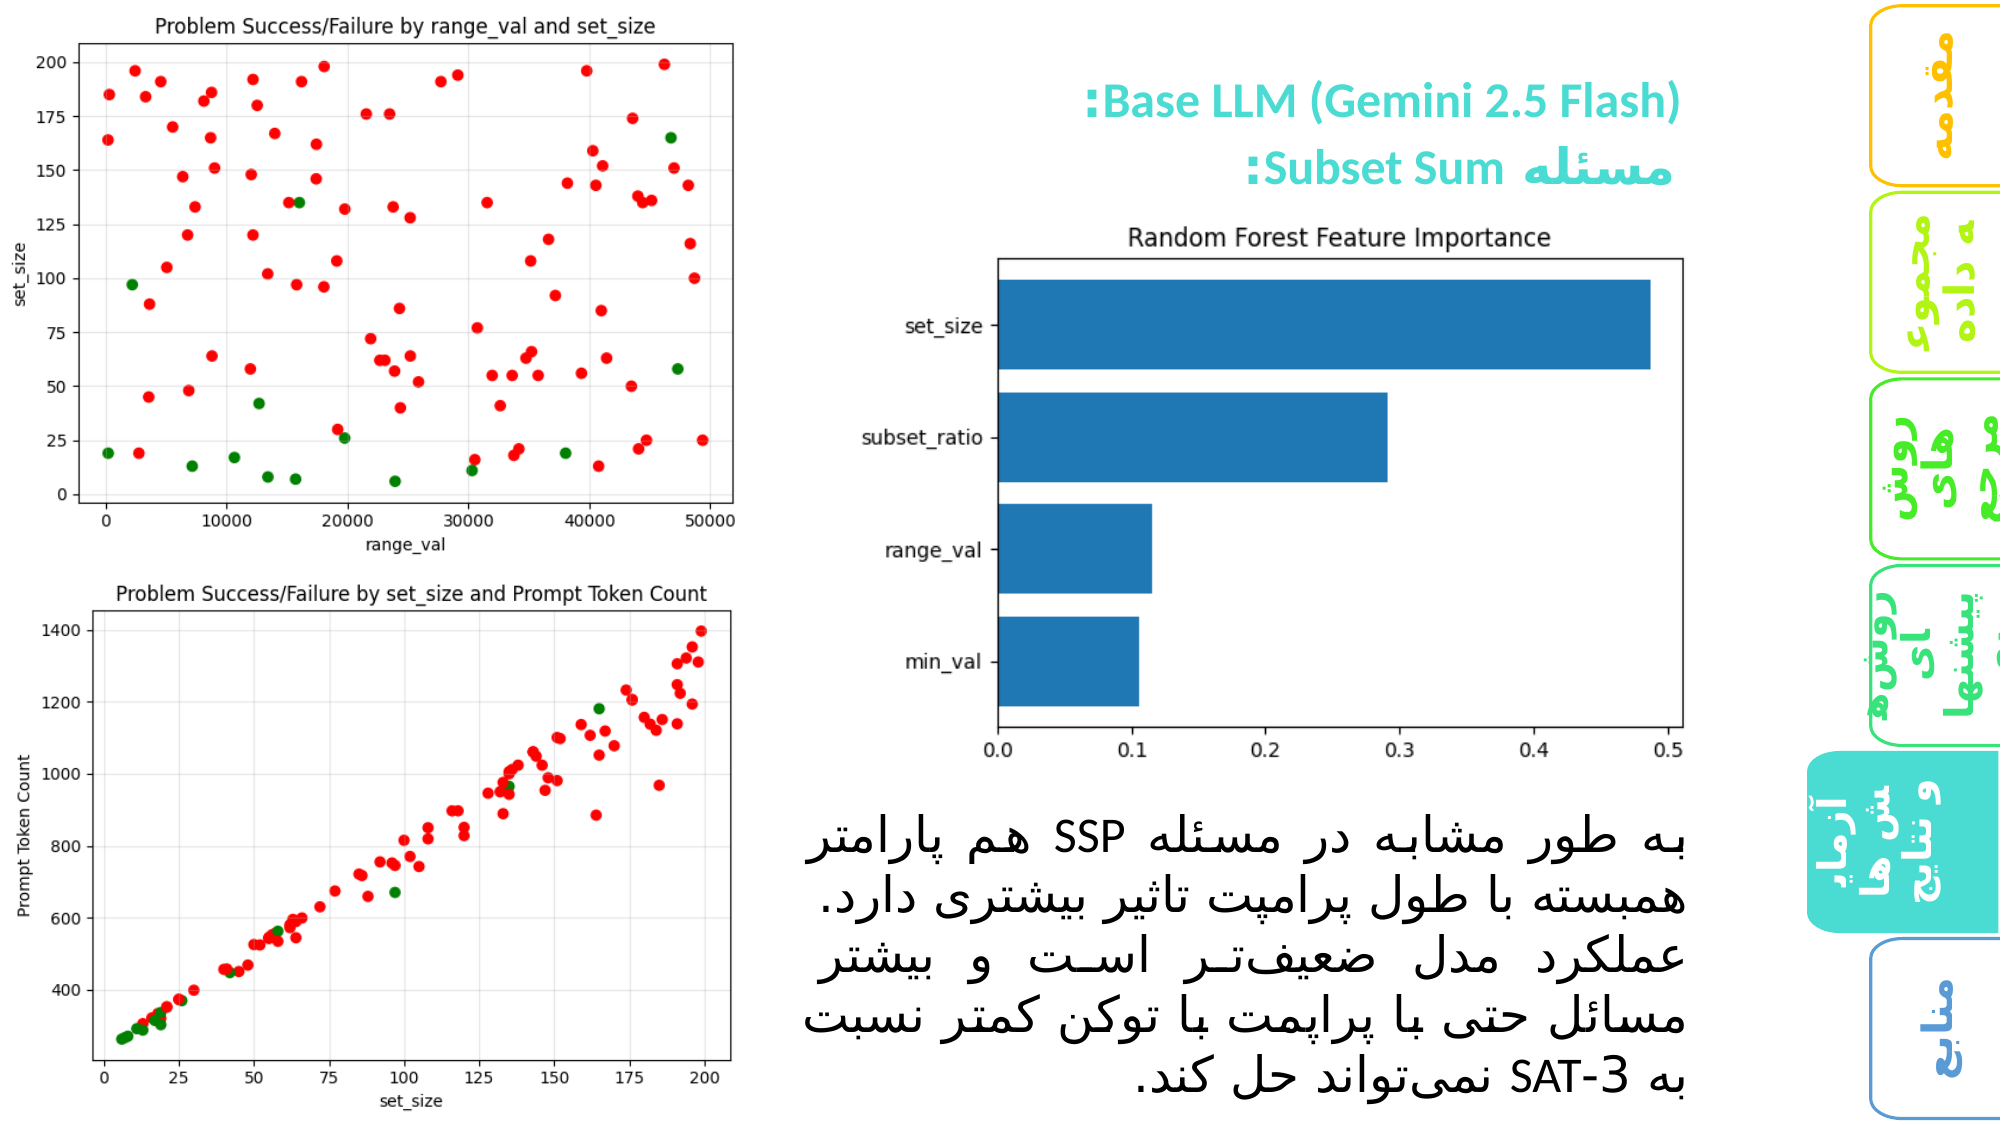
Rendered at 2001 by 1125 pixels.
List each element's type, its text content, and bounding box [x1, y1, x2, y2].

text_box روش های مرجع [1869, 377, 2000, 560]
text_box منابع [1869, 937, 2000, 1120]
text_box روش‌های پیشنهادی [1869, 564, 2000, 747]
text_box مقدمه [1869, 4, 2000, 187]
text_box Base LLM (Gemini 2.5 Flash): [748, 59, 1697, 135]
text_box به طور مشابه در مسئله SSP هم پارامتر همبسته با طول پرامپت تاثیر بیشتری دارد. عملکرد مدل ضعیف‌تر است و بیشتر مسائل حتی با پراپمت با توکن کمتر نسبت به 3-SAT نمی‌تواند حل کند. [786, 794, 1703, 1110]
text_box مجموعه داده [1869, 191, 2000, 374]
picture [0, 5, 748, 566]
picture [846, 212, 1697, 776]
text_box مسئله Subset Sum: [748, 127, 1691, 202]
text_box آزمایش ها و نتایج [1807, 750, 1999, 934]
picture [6, 573, 742, 1122]
